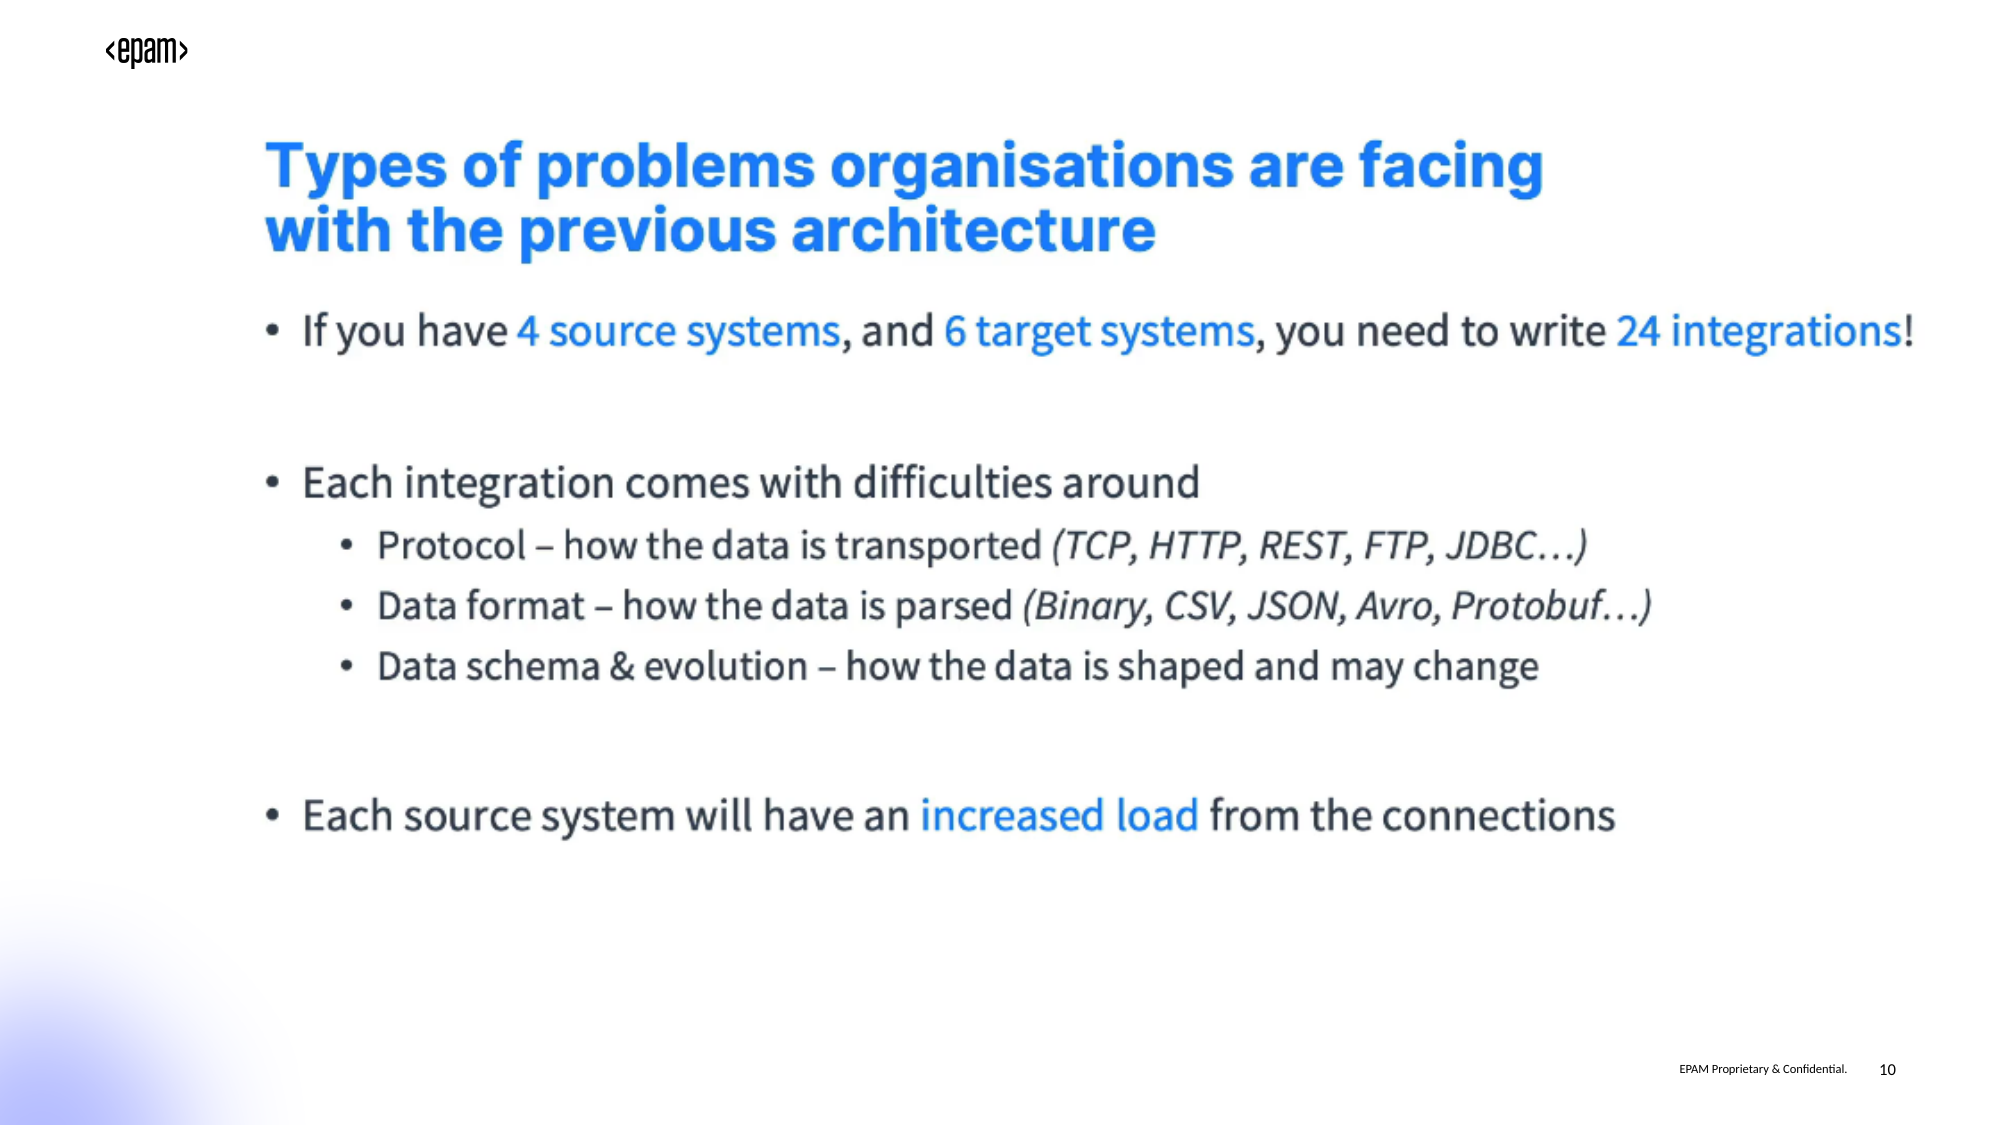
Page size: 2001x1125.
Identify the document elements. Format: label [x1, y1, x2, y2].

picture [254, 123, 1930, 900]
